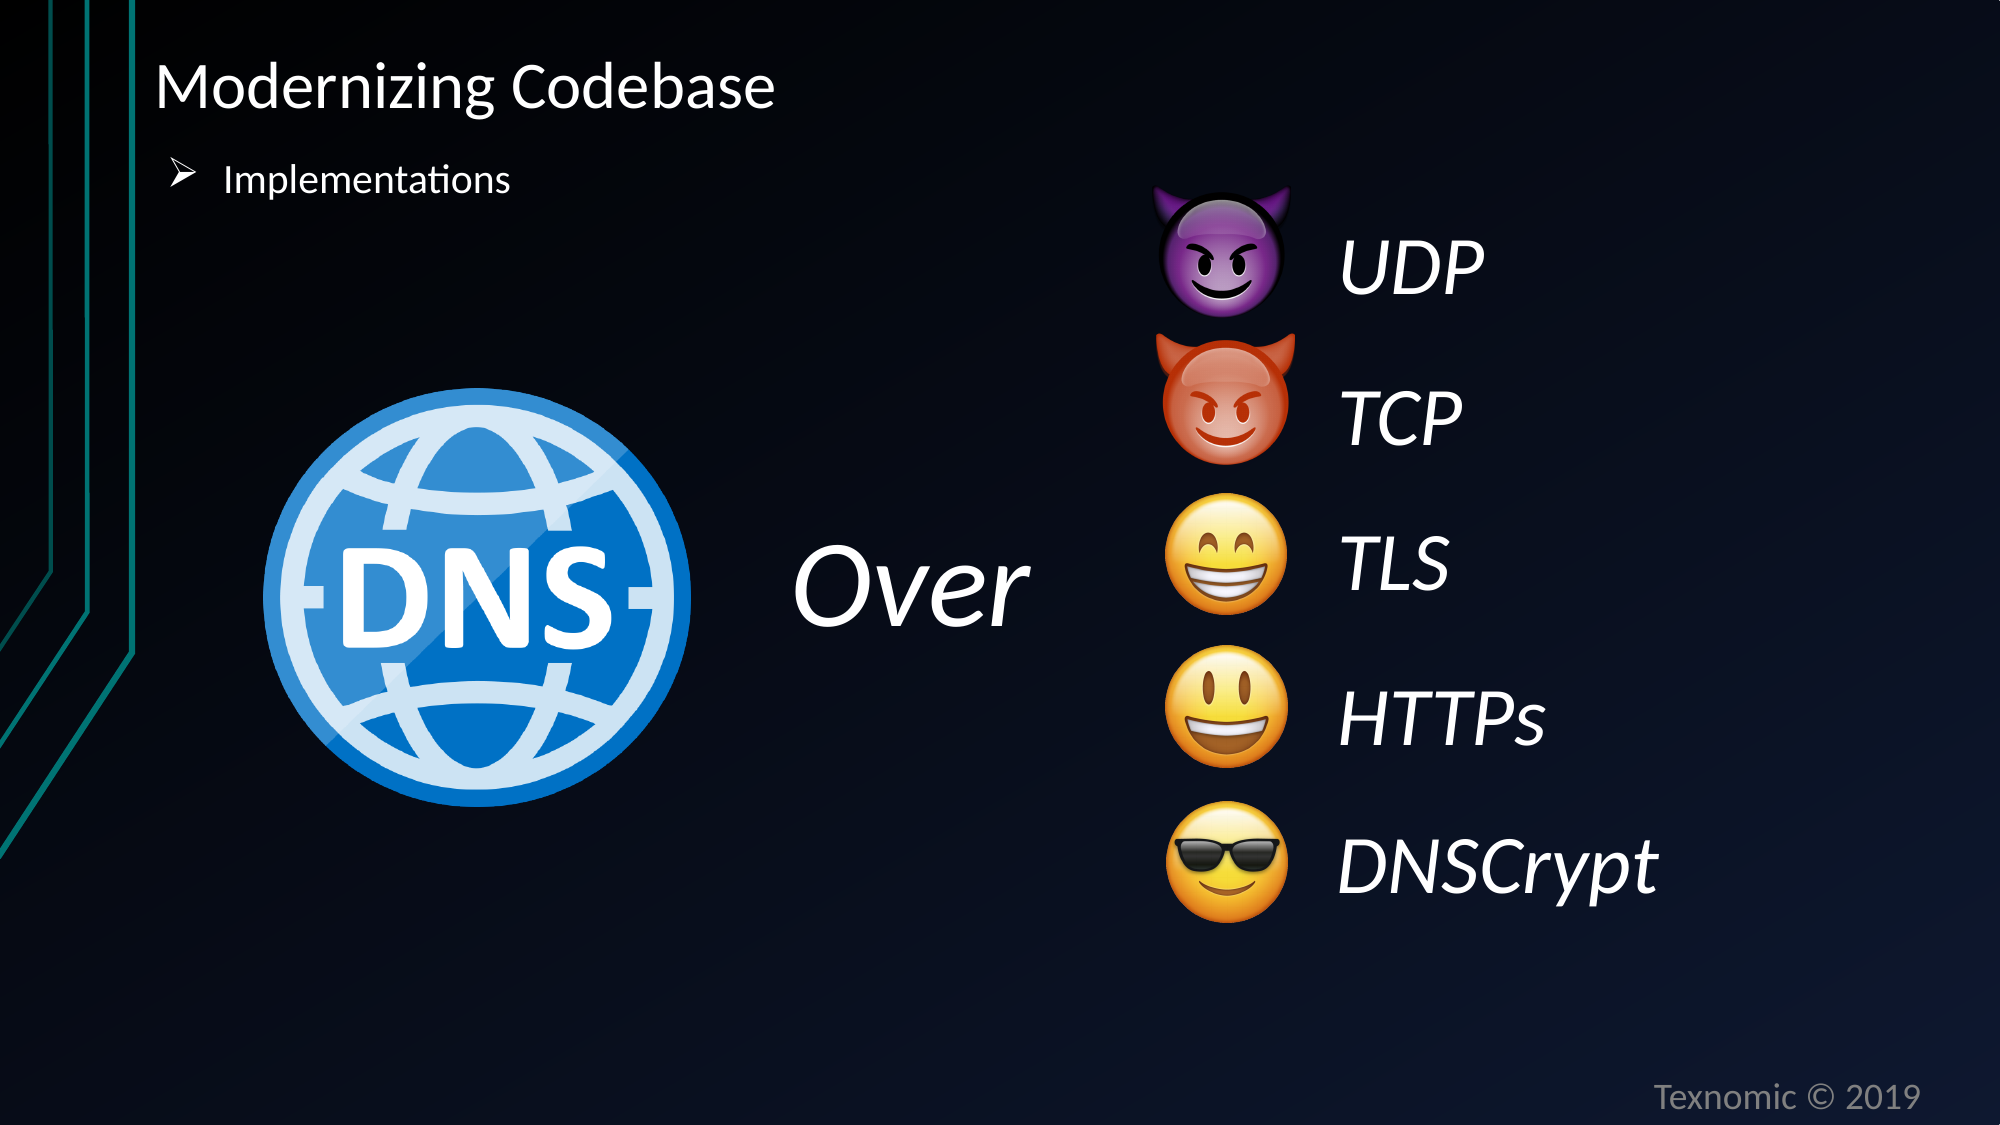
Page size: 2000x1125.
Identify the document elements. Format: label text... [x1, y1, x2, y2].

picture [1165, 645, 1288, 769]
text_box Implementations [152, 144, 527, 210]
text_box UDP [1322, 204, 1500, 319]
picture [1166, 801, 1288, 924]
text_box DNSCrypt [1321, 802, 1694, 918]
text_box TLS [1322, 500, 1466, 615]
text_box Modernizing Codebase [134, 40, 1835, 134]
picture [1165, 493, 1287, 616]
picture [1152, 182, 1291, 321]
text_box Texnomic © 2019 [1639, 1064, 1945, 1125]
picture [1156, 329, 1295, 469]
text_box TCP [1322, 354, 1478, 470]
text_box HTTPs [1322, 654, 1563, 770]
text_box Over [776, 493, 1046, 659]
picture [261, 387, 691, 807]
